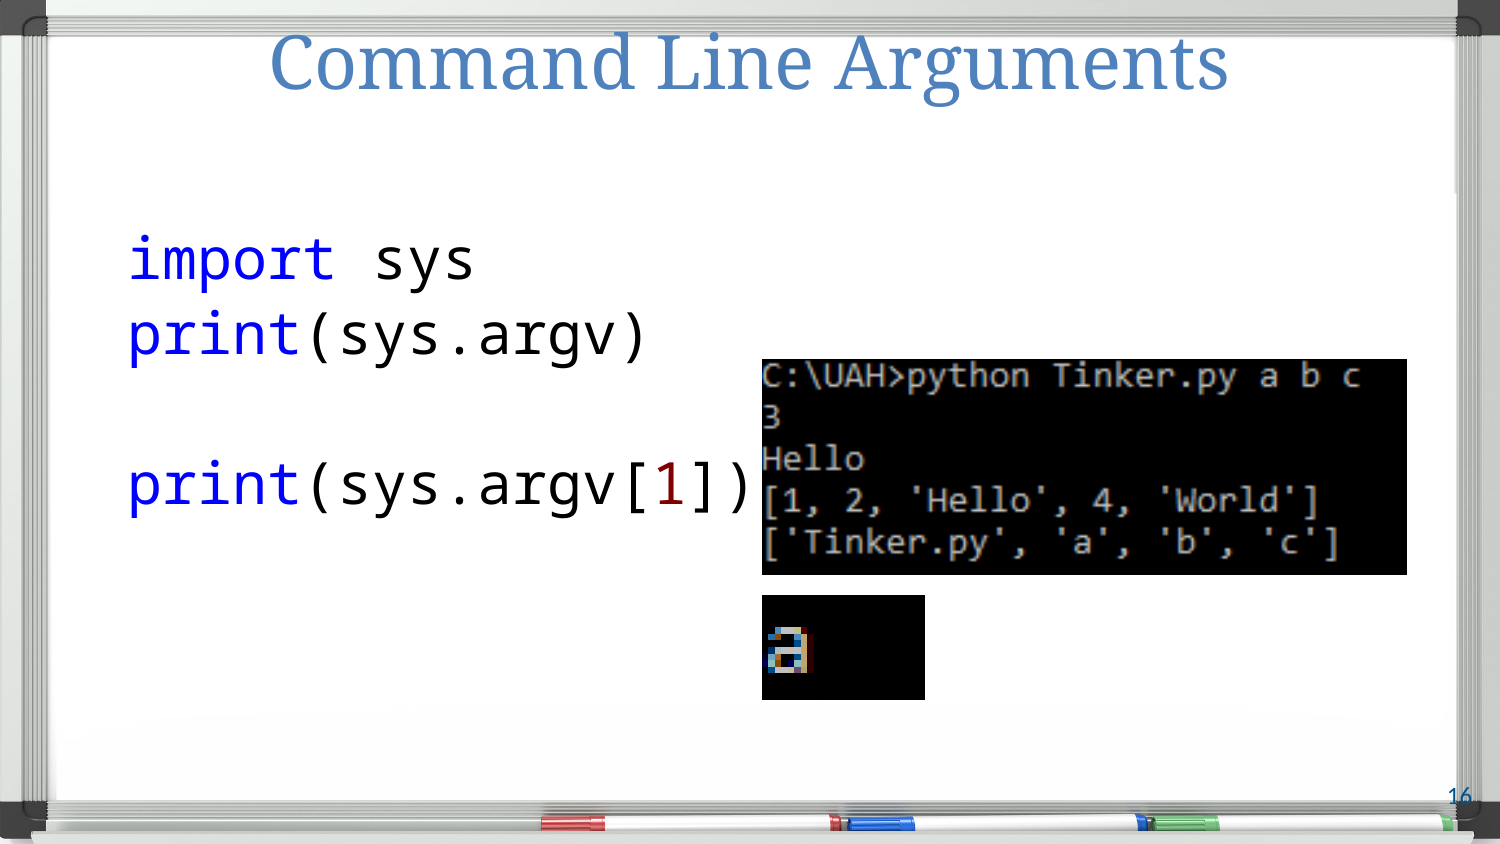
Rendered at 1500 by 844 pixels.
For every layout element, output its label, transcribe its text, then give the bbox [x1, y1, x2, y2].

title Command Line Arguments [12, 9, 1488, 110]
picture [0, 0, 1500, 844]
text_box import sys print(sys.argv) print(sys.argv[1]) [112, 209, 863, 663]
slide_number 16 [1387, 771, 1488, 817]
